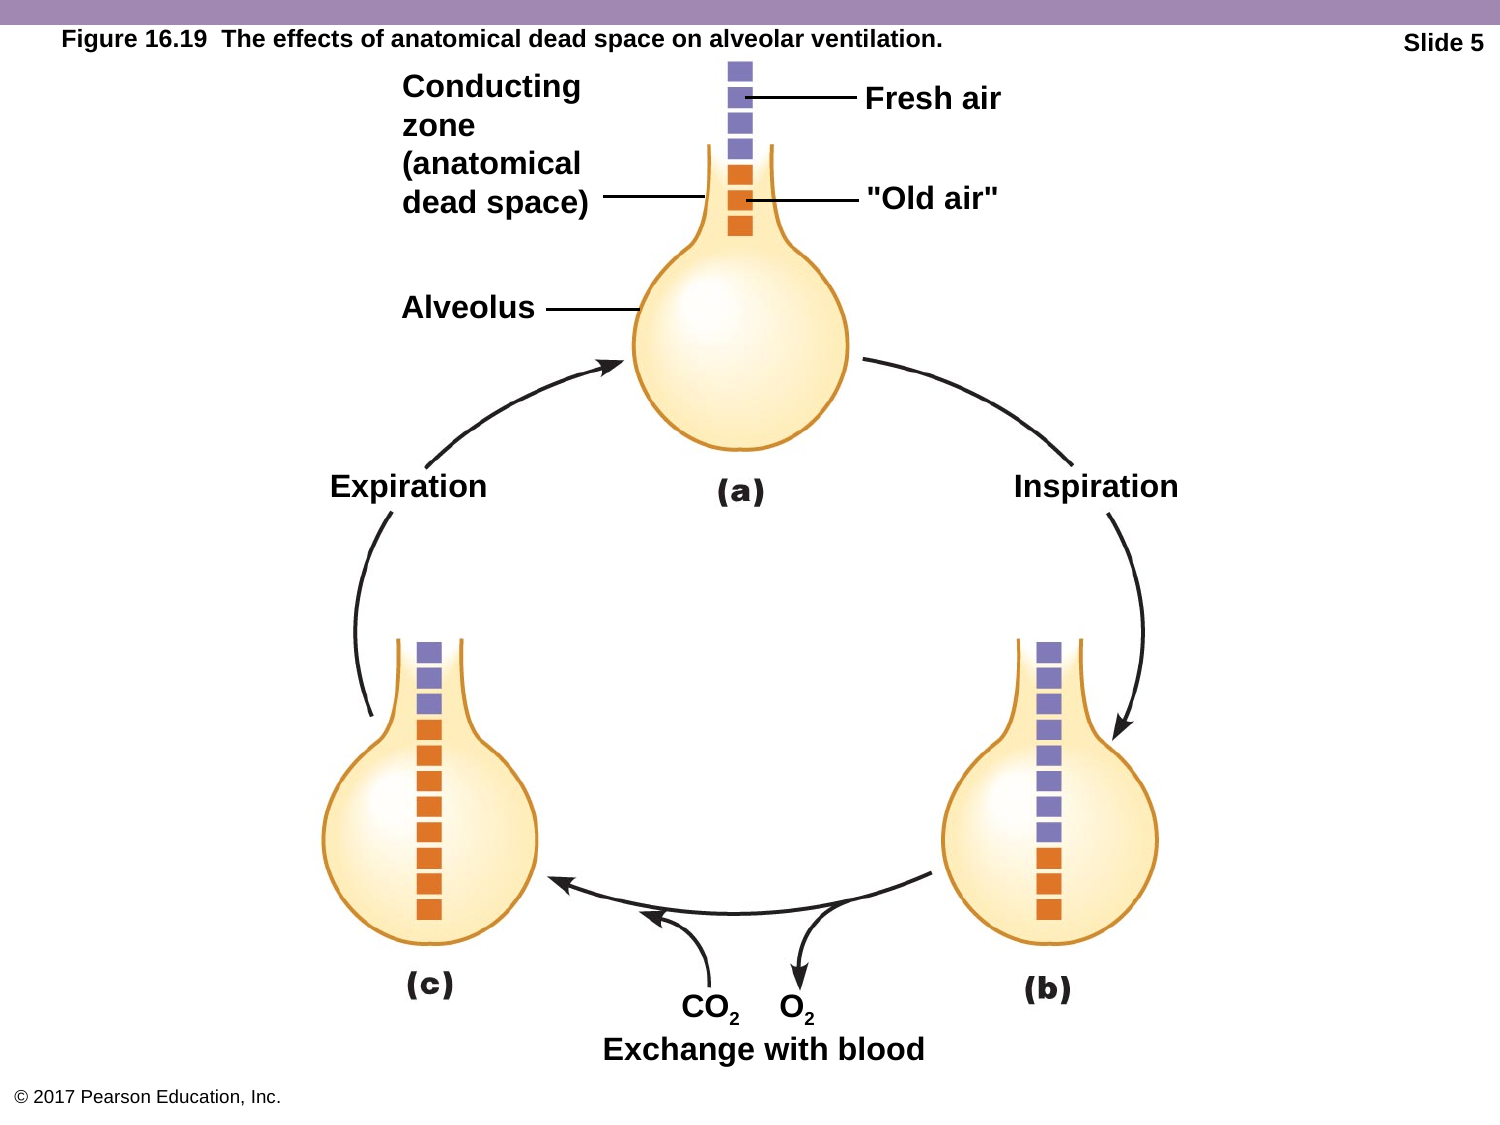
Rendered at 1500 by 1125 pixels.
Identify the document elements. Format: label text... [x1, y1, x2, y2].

title Figure 16.19 The effects of anatomical dead space on alveolar ventilation. [46, 14, 1500, 61]
picture [311, 51, 1190, 1074]
text_box Slide 5 [1388, 18, 1500, 64]
